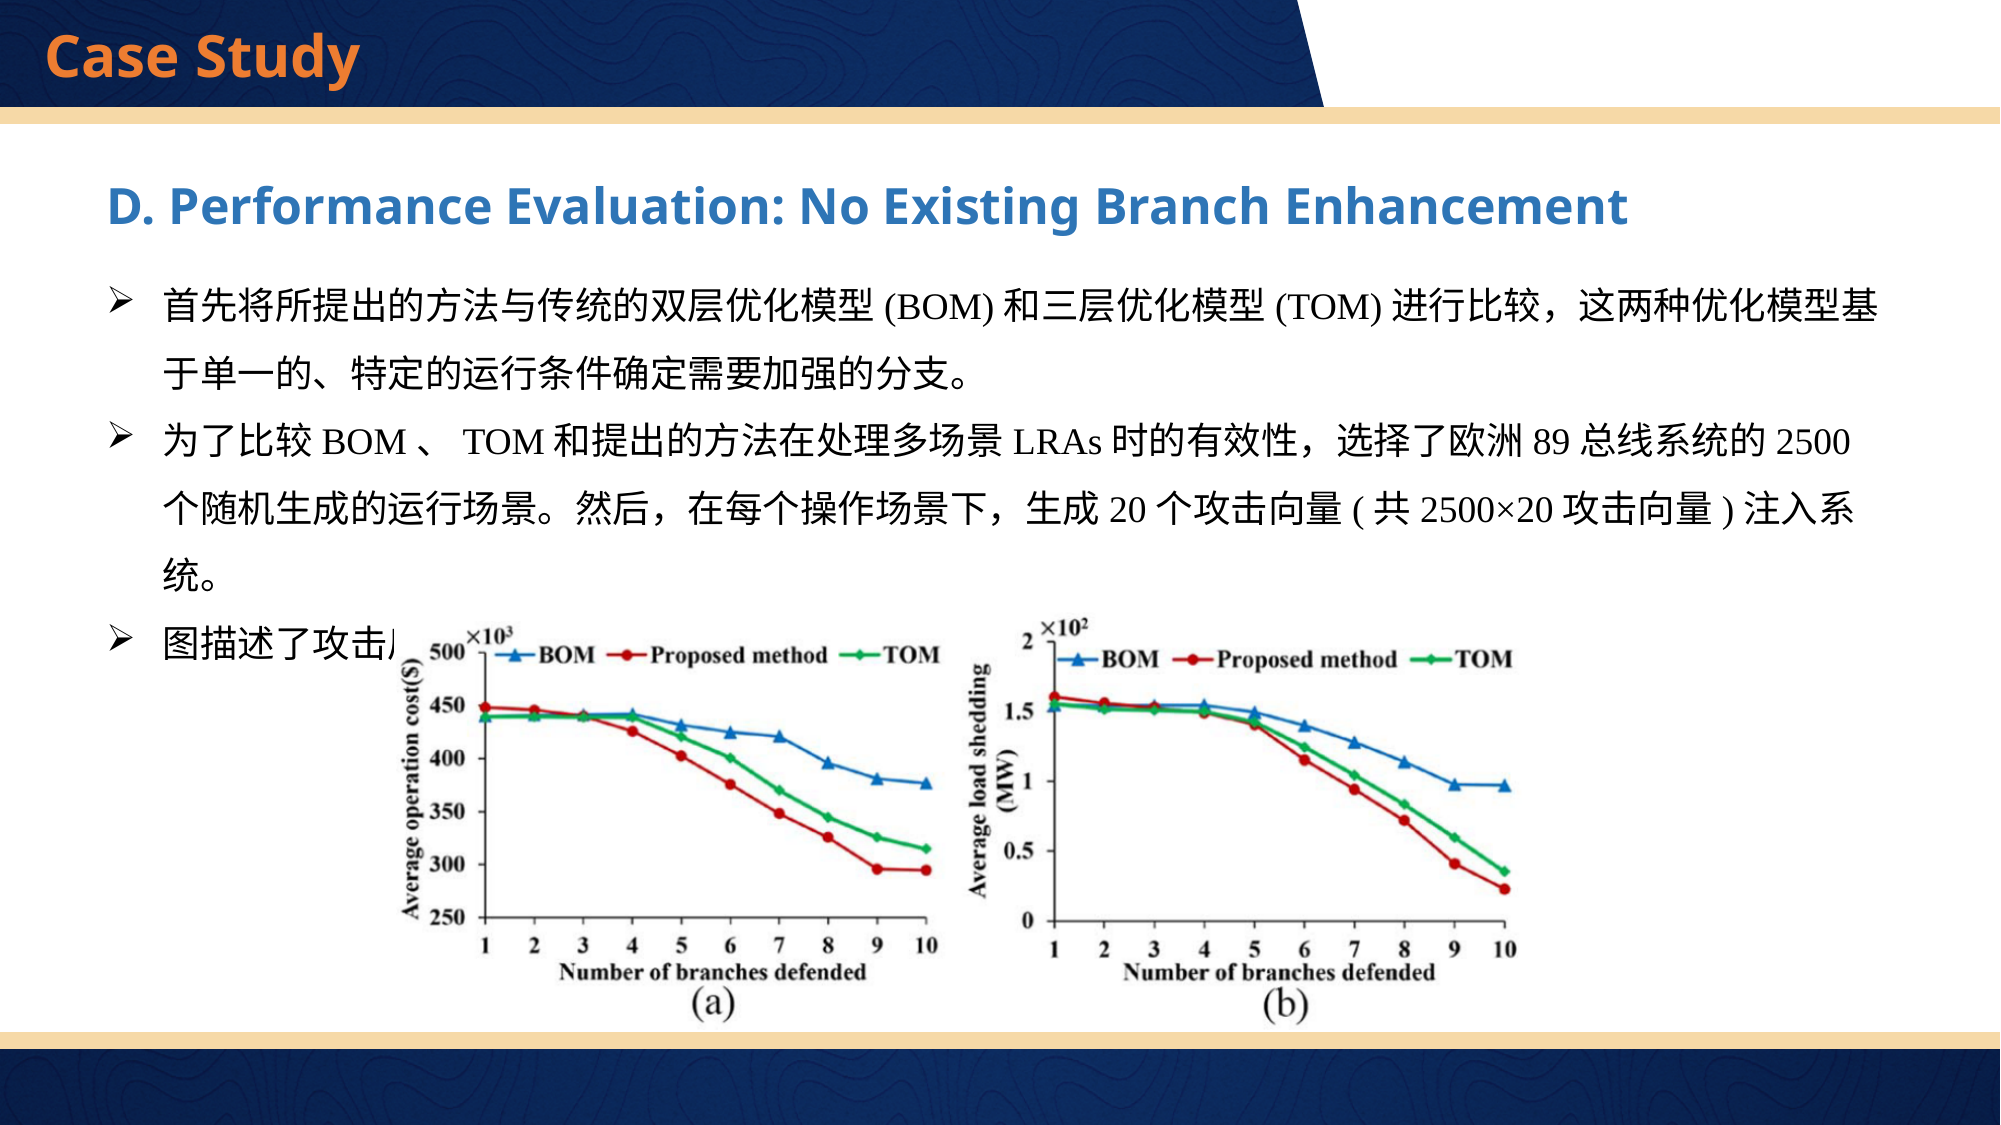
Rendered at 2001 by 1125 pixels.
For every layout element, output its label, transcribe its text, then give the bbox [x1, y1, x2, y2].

picture [394, 607, 1529, 1031]
picture [0, 0, 1327, 115]
text_box D. Performance Evaluation: No Existing Branch Enhancement [91, 167, 1758, 242]
text_box 首先将所提出的方法与传统的双层优化模型(BOM)和三层优化模型(TOM)进行比较，这两种优化模型基于单一的、特定的运行条件确定需要加强的分支。 为了比较BOM、TOM和提出的方法在处理多场景LRAs时的有效性，选择了欧洲89总线系统的2500个随机生成的运行场景。然后，在每个操作场景下，生成20个攻击向量(共2500×20攻击向量)注入系统。 图描述了攻击后欧洲89总线系统的平均OC和LS。 [91, 252, 1895, 673]
picture [0, 1041, 2000, 1125]
